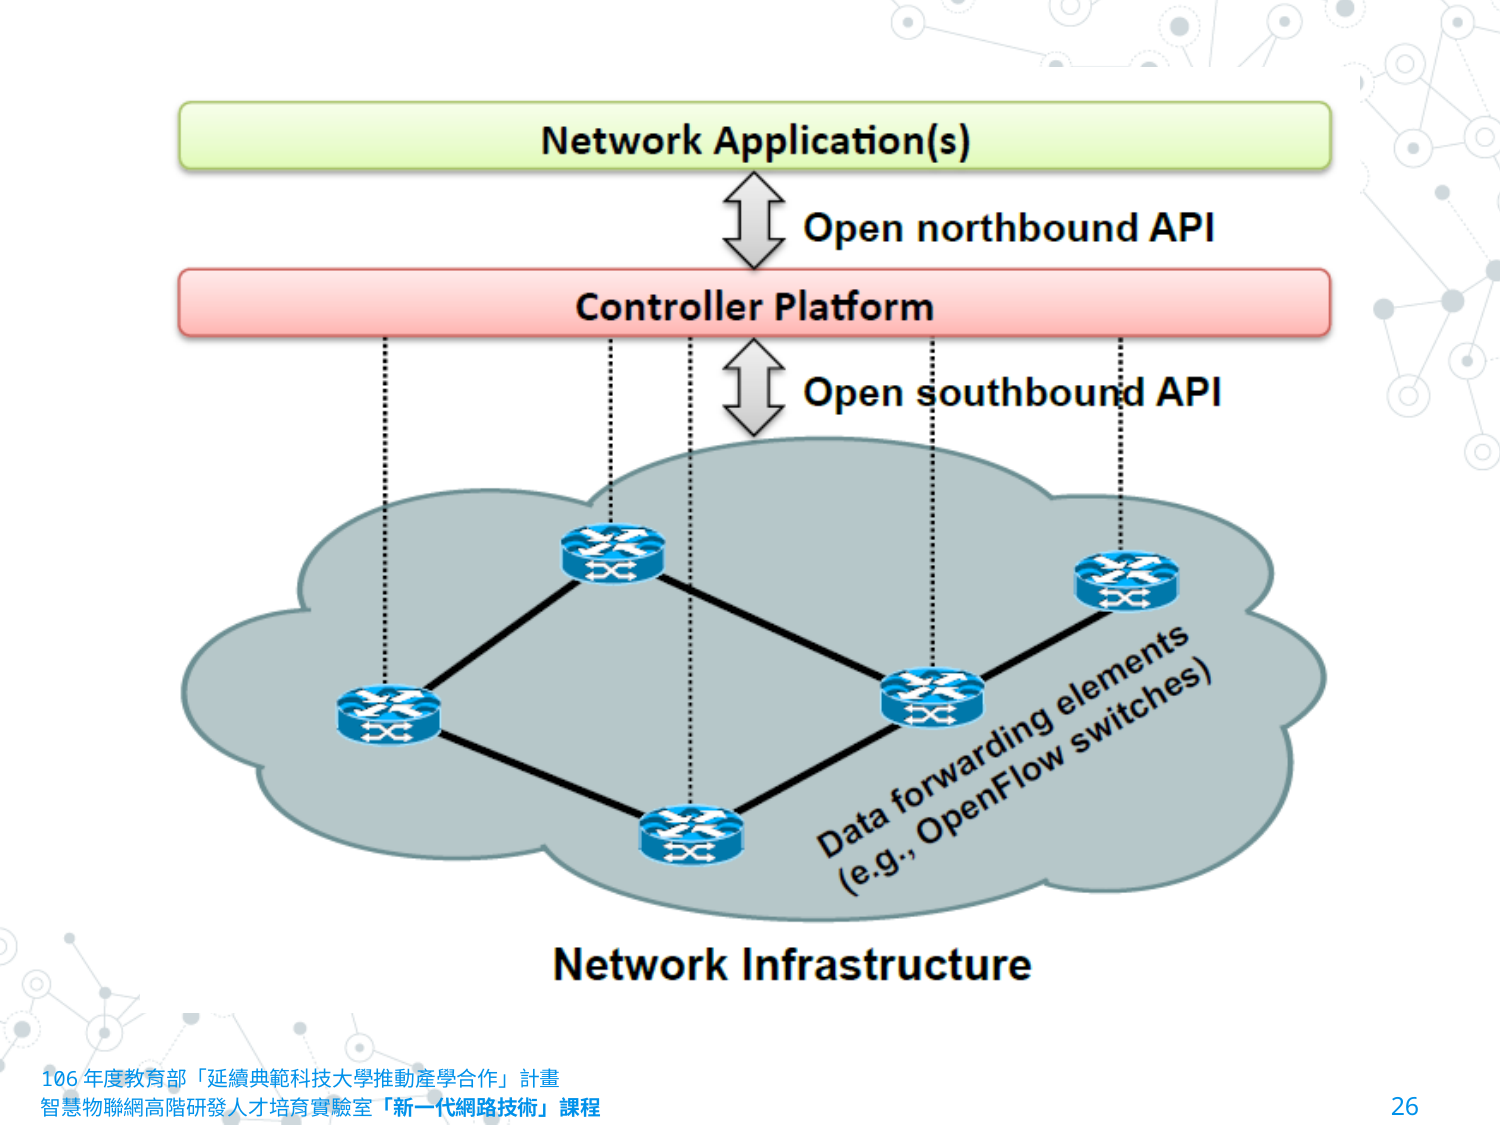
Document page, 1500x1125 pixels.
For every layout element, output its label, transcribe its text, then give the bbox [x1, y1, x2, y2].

footer 106年度教育部「延續典範科技大學推動產學合作」計畫 智慧物聯網高階研發人才培育實驗室「新一代網路技術」課程 26 [25, 1065, 1475, 1125]
picture [0, 0, 1500, 1125]
